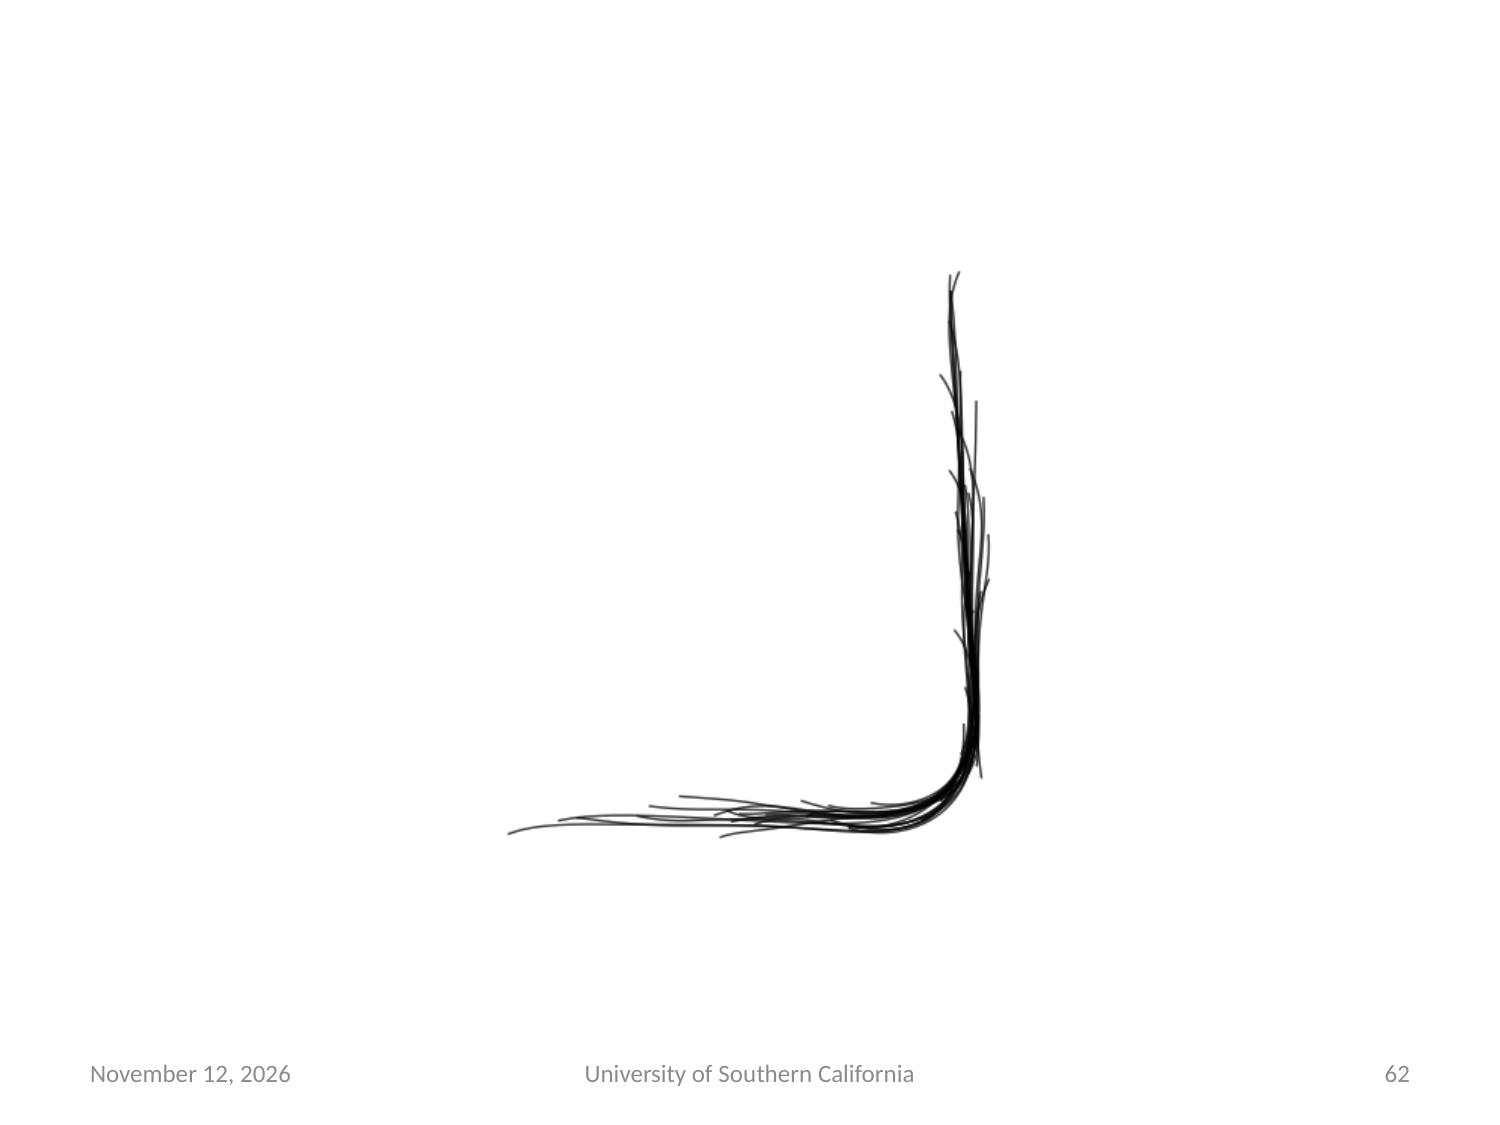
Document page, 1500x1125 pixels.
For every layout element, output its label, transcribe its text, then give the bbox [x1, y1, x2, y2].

picture [485, 258, 1011, 865]
slide_number 62 [1074, 1042, 1425, 1103]
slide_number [75, 1042, 425, 1103]
footer University of Southern California [512, 1042, 988, 1103]
